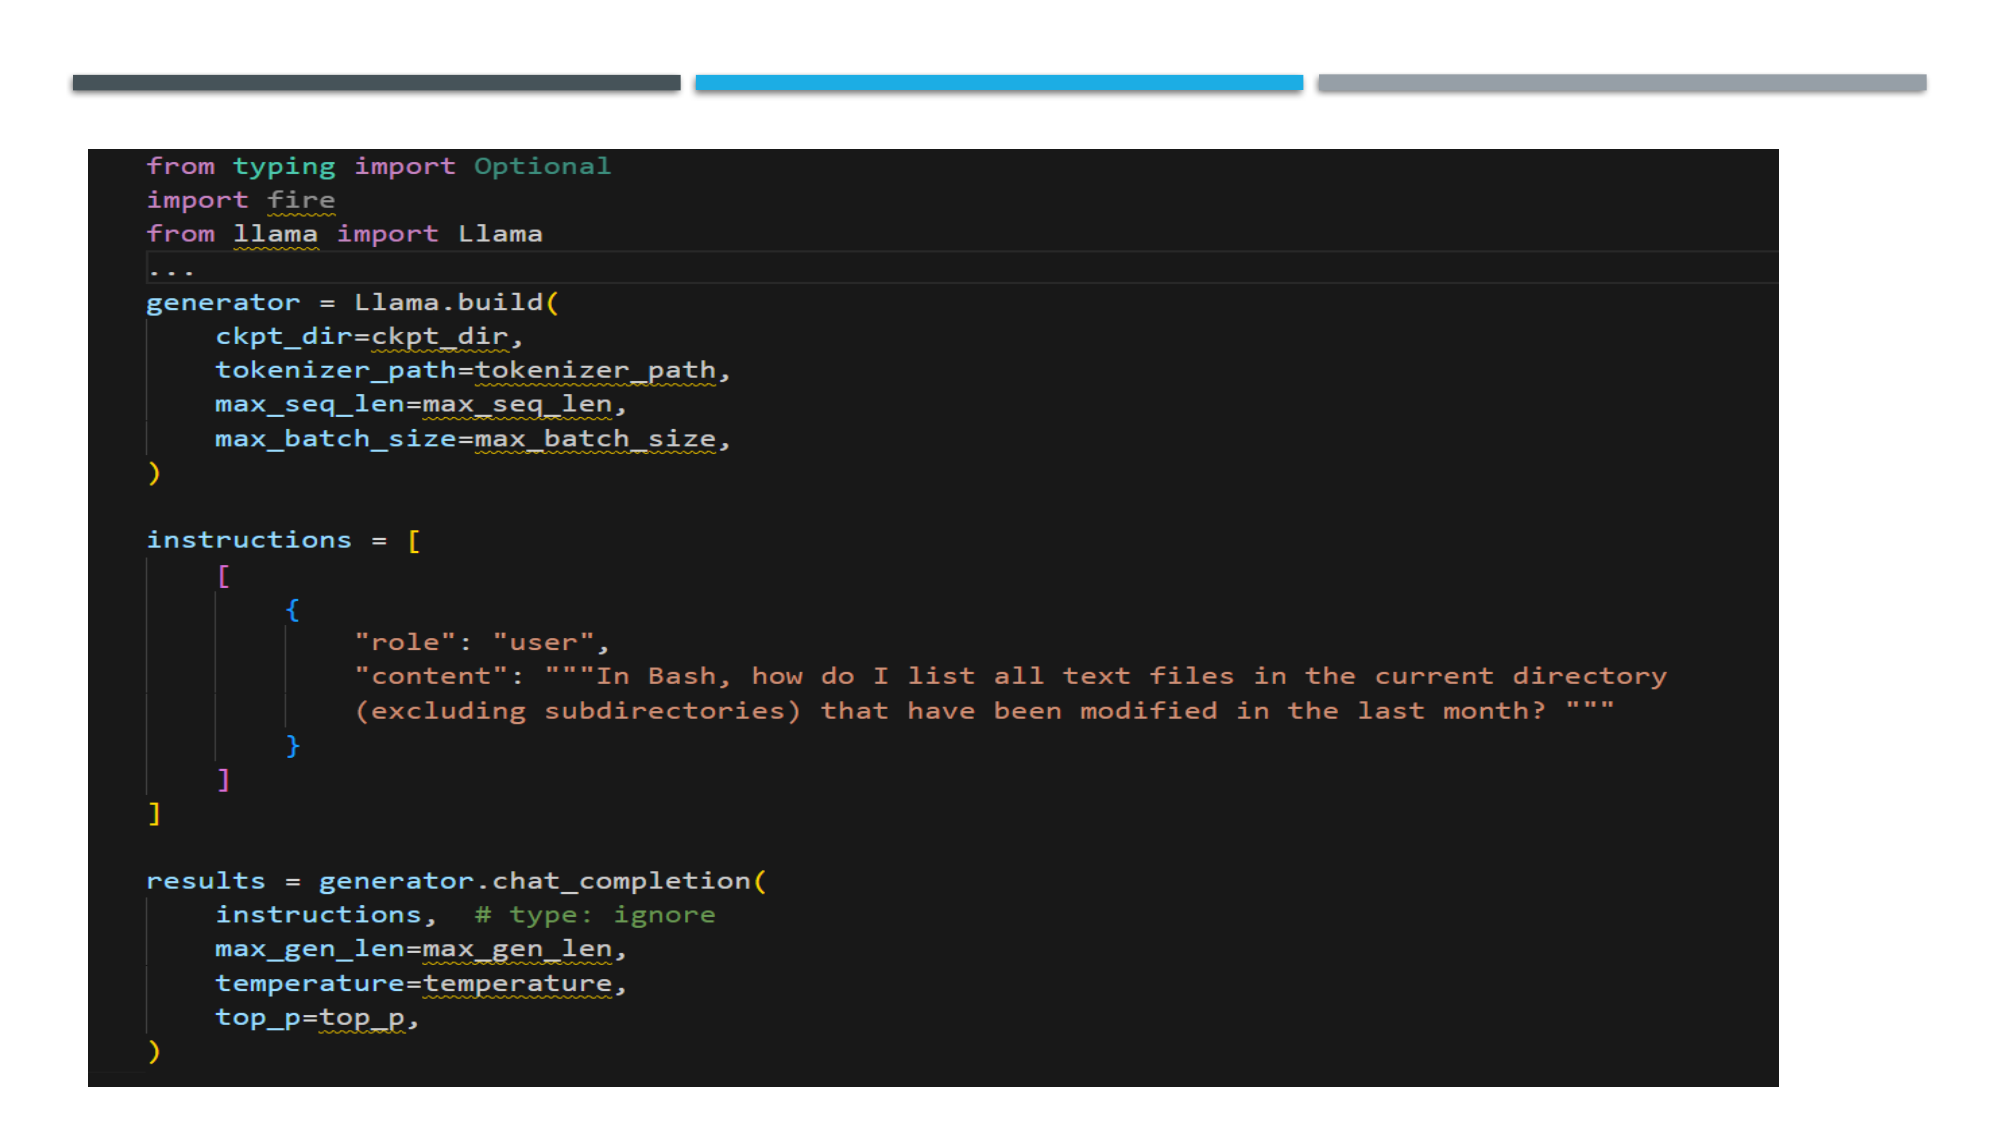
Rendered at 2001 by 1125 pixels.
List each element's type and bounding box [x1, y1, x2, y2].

picture [88, 149, 1780, 1088]
